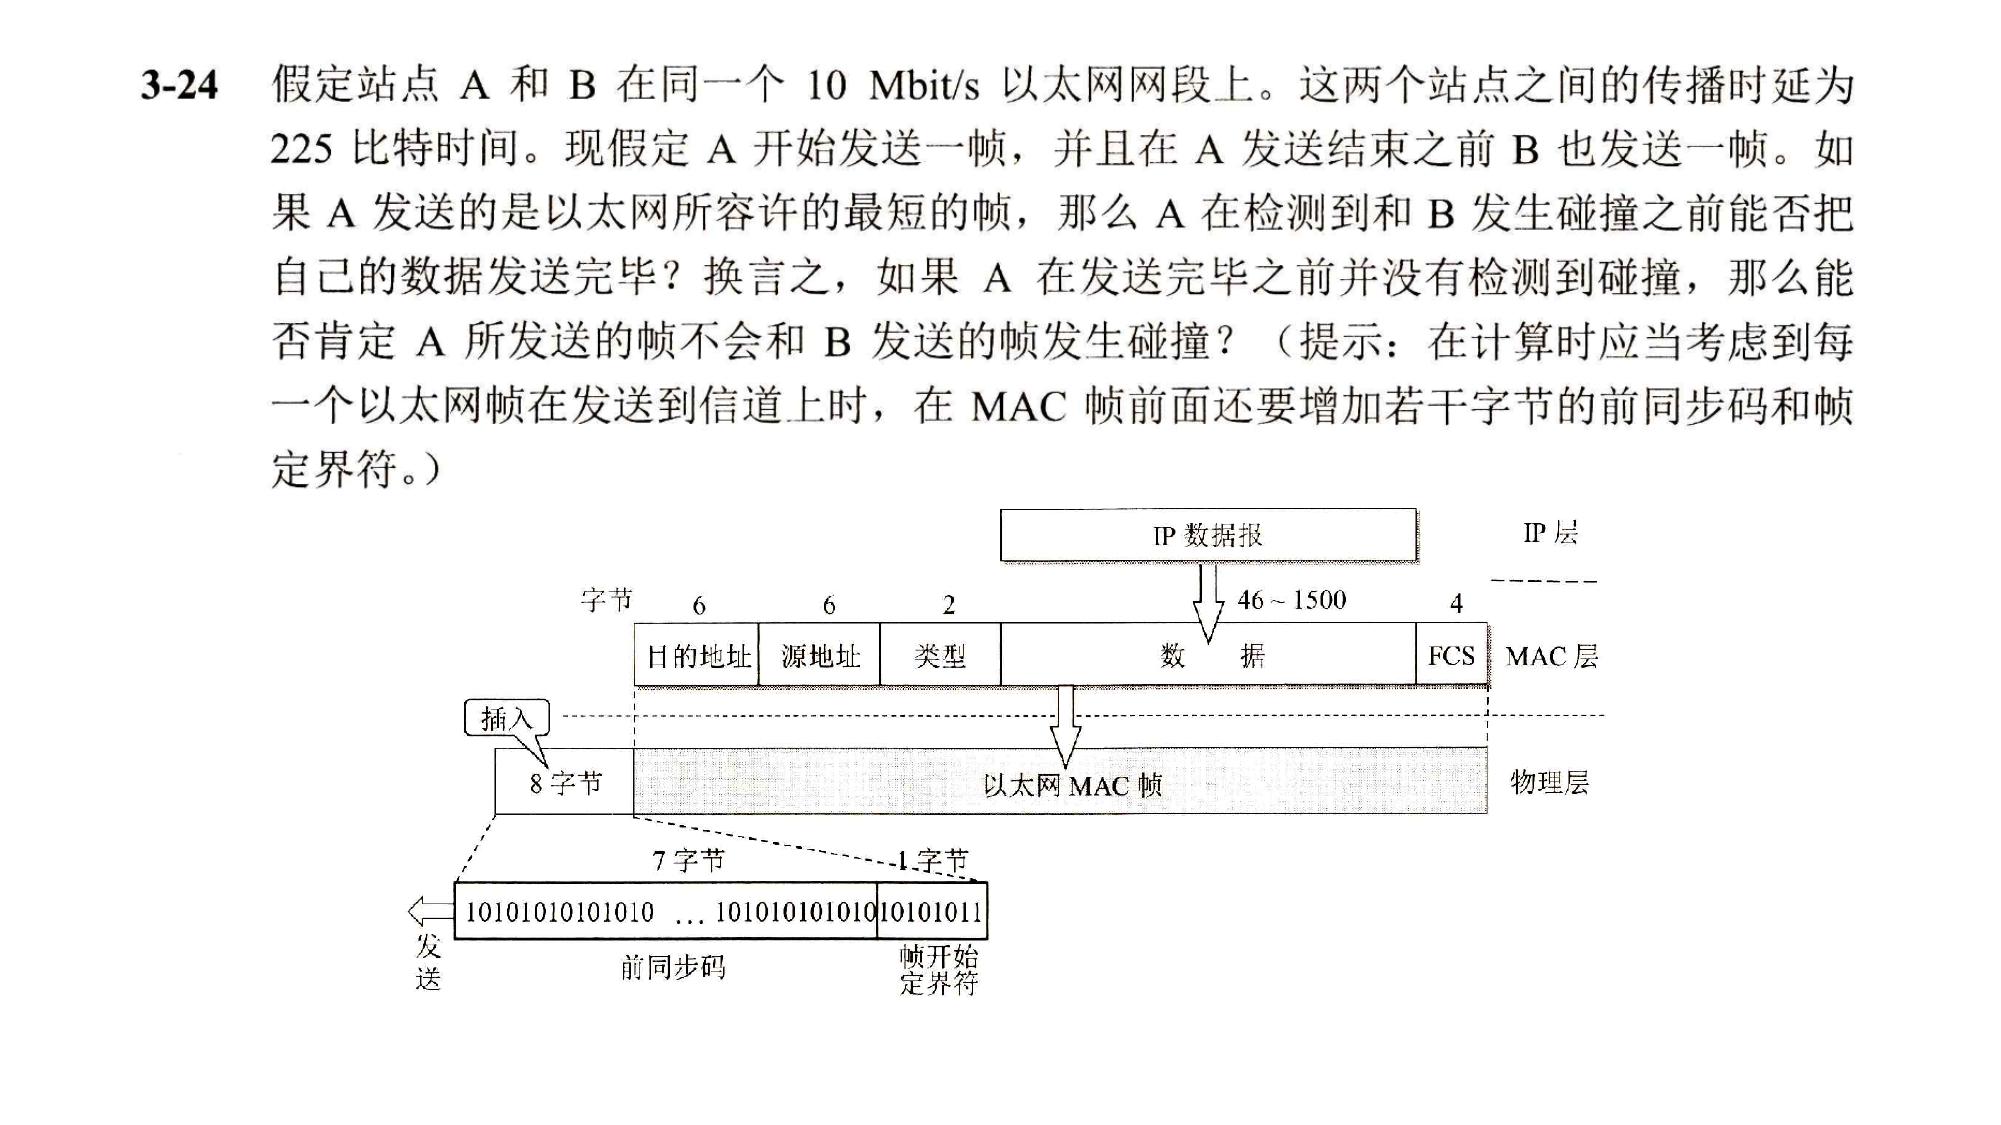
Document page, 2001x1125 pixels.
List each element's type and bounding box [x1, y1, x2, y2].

picture [137, 59, 1863, 1008]
